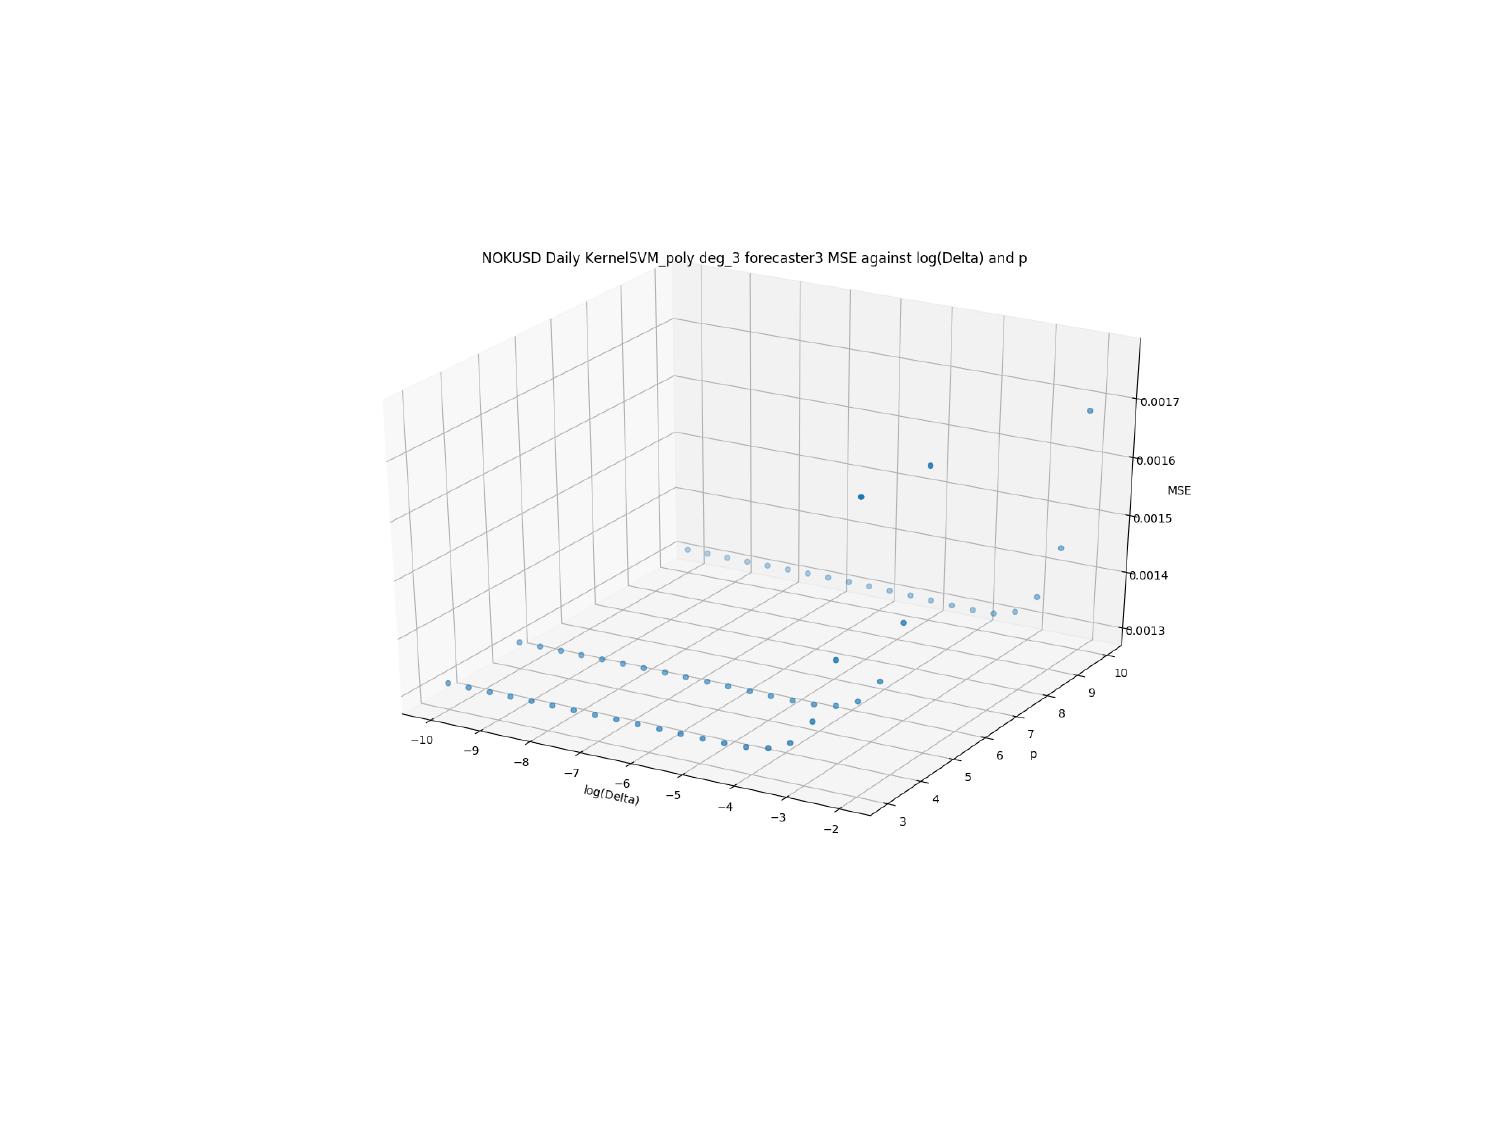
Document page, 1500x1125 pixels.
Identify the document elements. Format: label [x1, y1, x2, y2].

picture [119, 119, 1358, 946]
